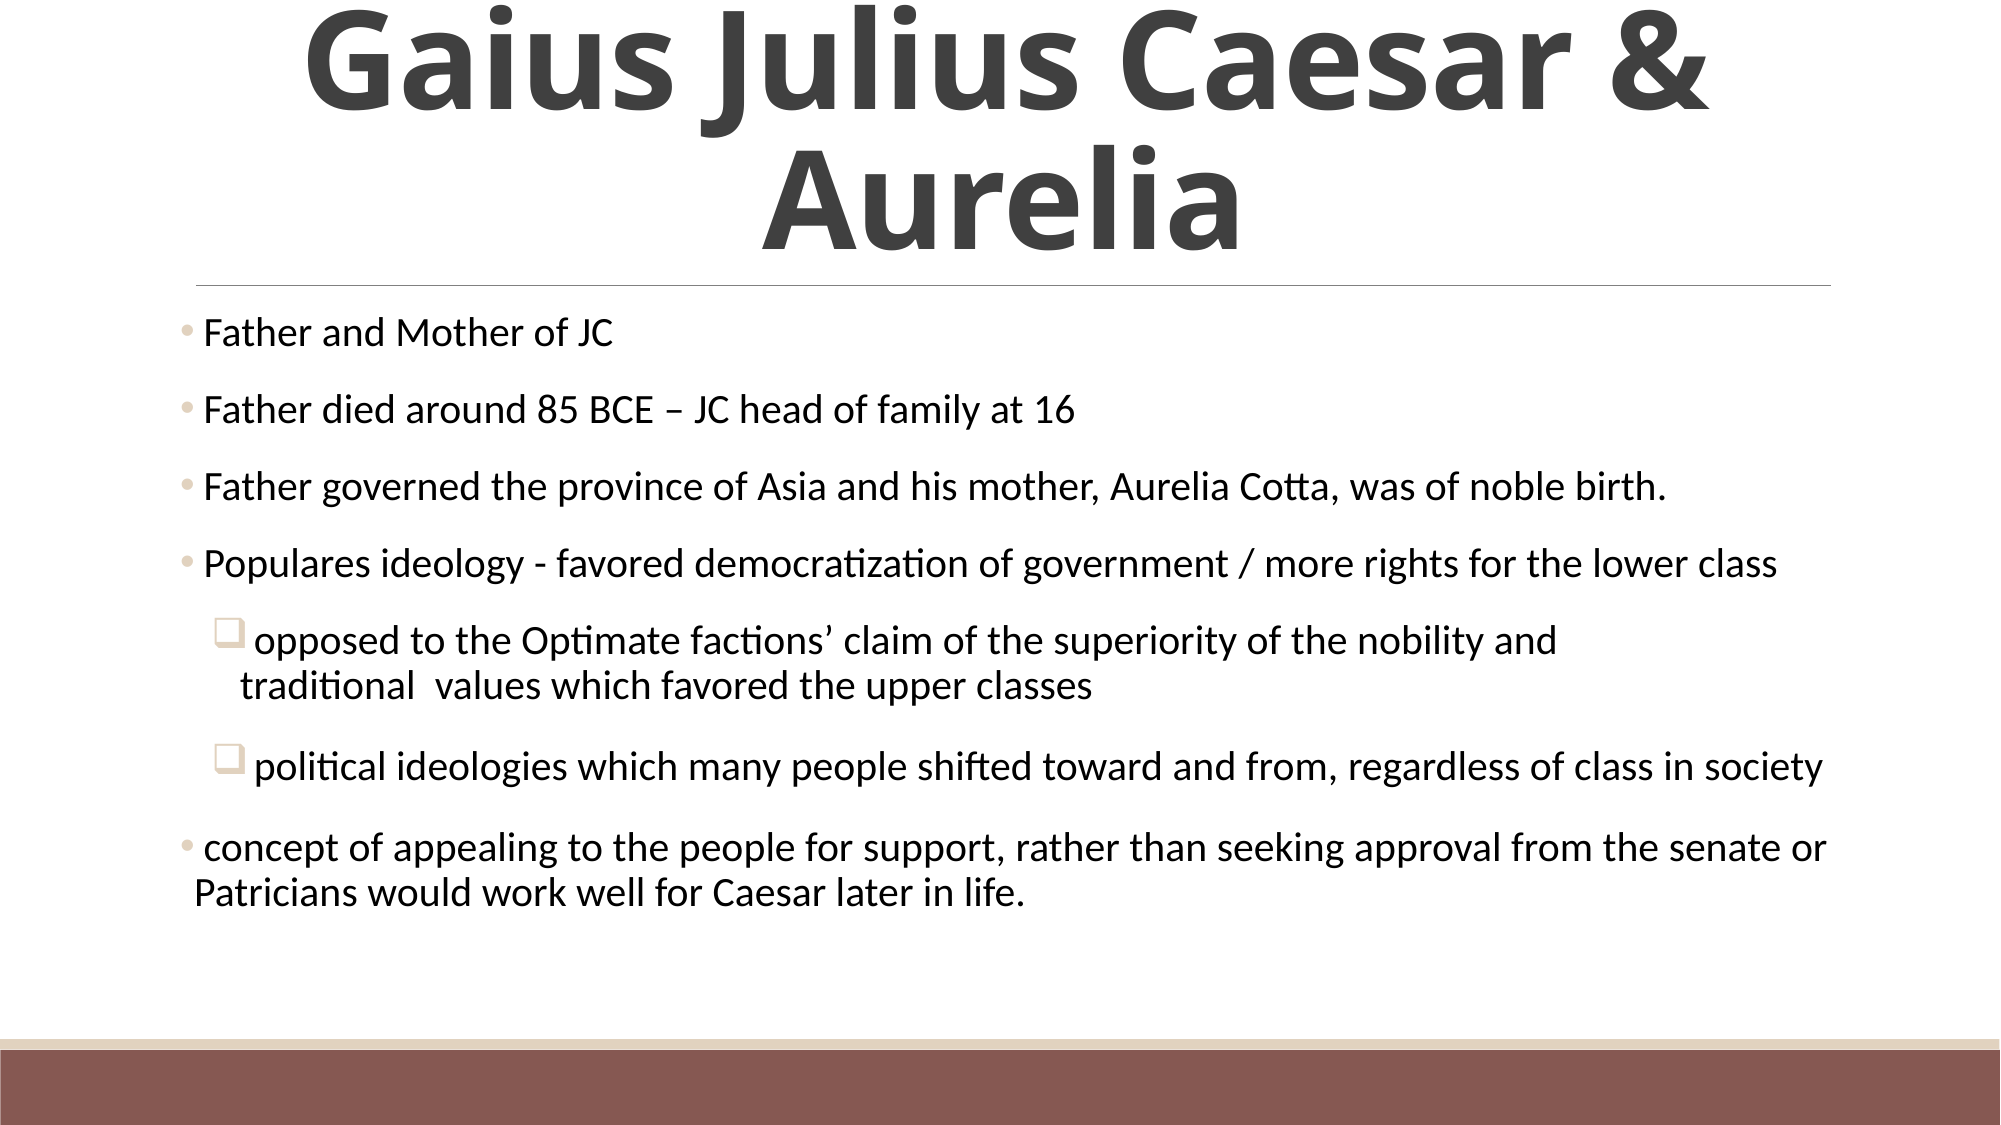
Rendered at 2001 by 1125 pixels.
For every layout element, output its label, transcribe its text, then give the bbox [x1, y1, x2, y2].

title Gaius Julius Caesar & Aurelia [180, 47, 1830, 285]
list Father and Mother of JC Father died around 85 BCE – JC head of family at 16 Father governed the province of Asia and his mother, Aurelia Cotta, was of noble birth. Populares ideology - favored democratization of government / more rights for the lower class opposed to the Optimate factions’ claim of the superiority of the nobility and traditional values which favored the upper classes political ideologies which many people shifted toward and from, regardless of class in society concept of appealing to the people for support, rather than seeking approval from the senate or Patricians would work well for Caesar later in life. [180, 302, 1830, 963]
